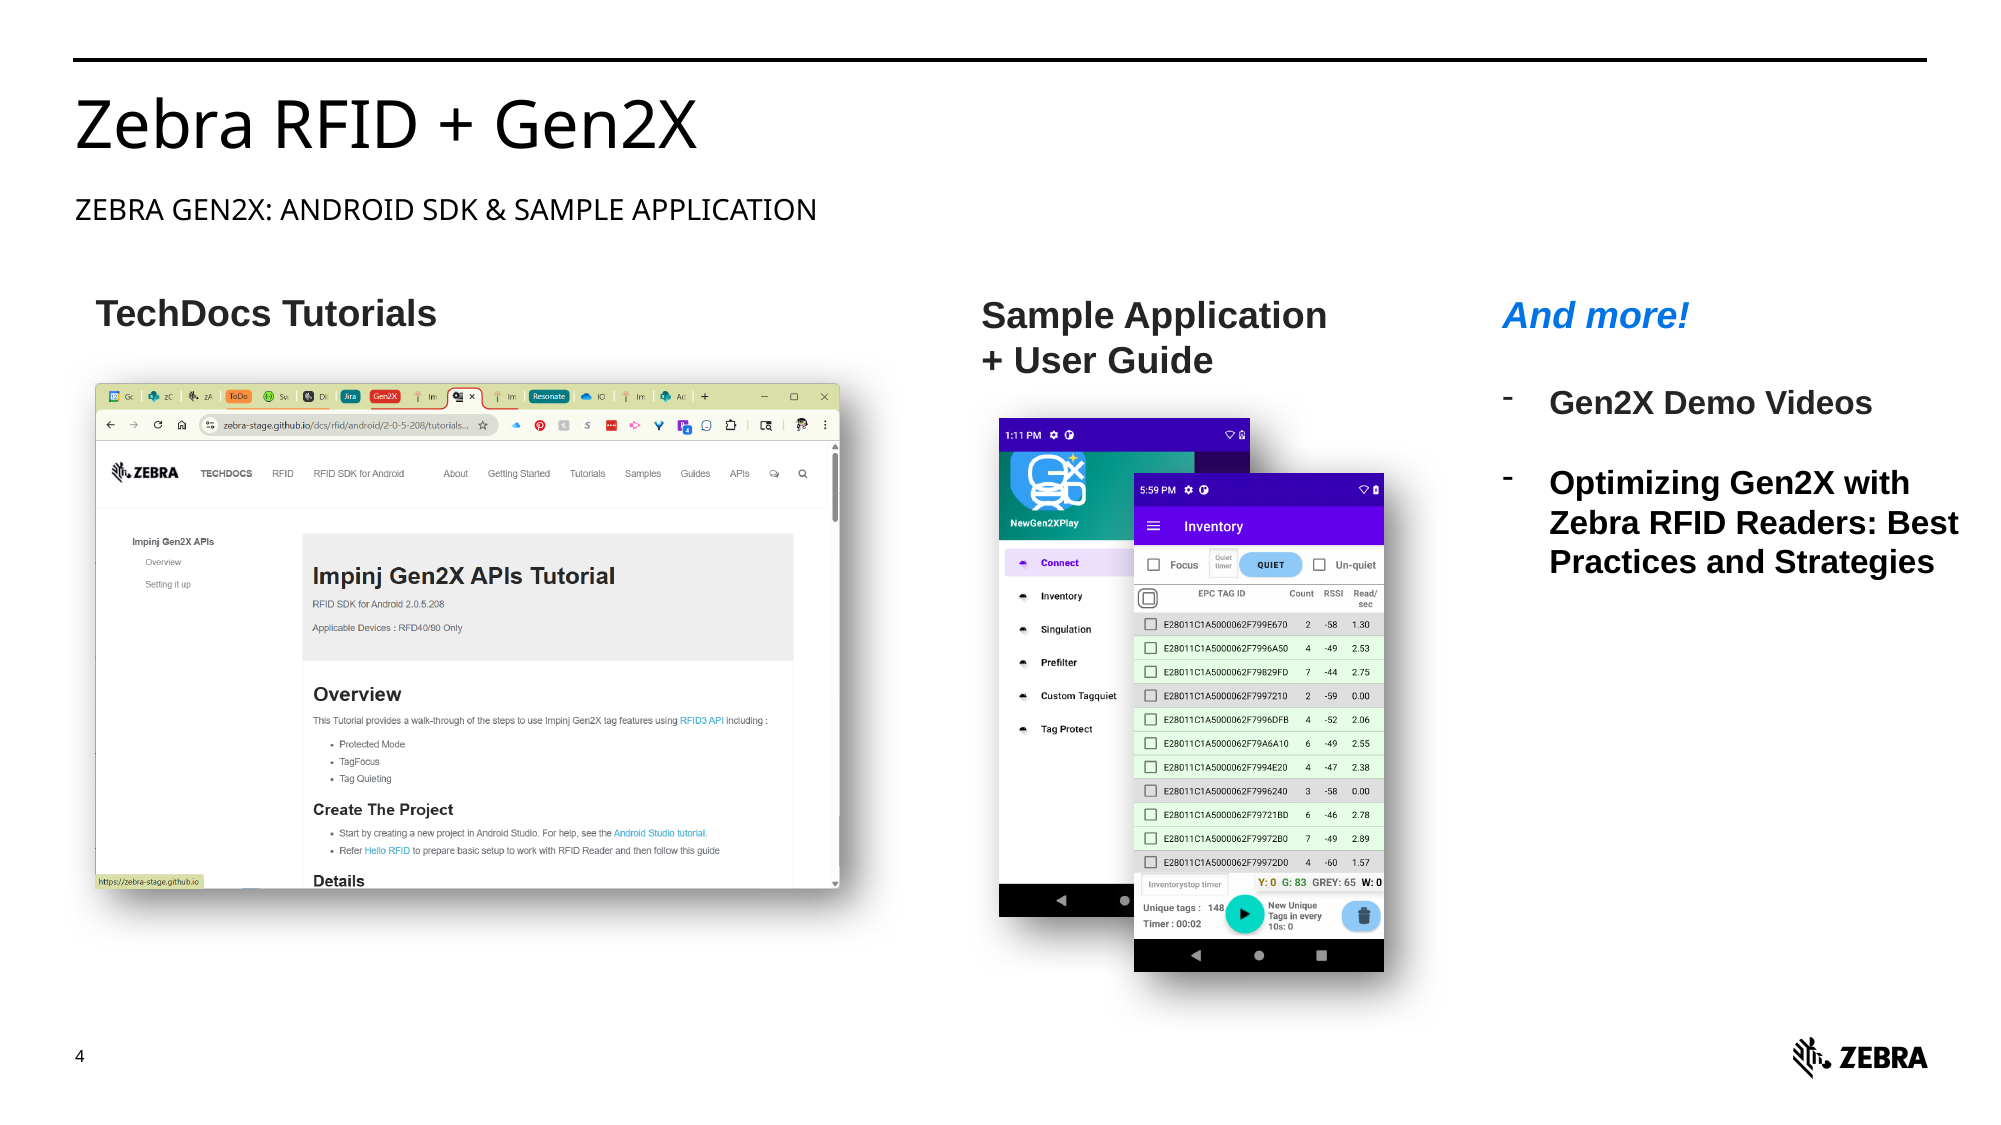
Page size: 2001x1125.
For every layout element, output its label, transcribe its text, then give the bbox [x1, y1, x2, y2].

slide_number 4 [75, 1042, 151, 1073]
text_box Sample Application + User Guide [966, 283, 1354, 389]
picture [1793, 1037, 1928, 1079]
picture [999, 417, 1385, 973]
text_box TechDocs Tutorials [80, 281, 454, 341]
picture [94, 382, 840, 890]
list Zebra Gen2X: Android SDK & Sample Application [75, 191, 1926, 244]
text_box And more! Gen2X Demo Videos Optimizing Gen2X with Zebra RFID Readers: Best Practices and Strategies [1487, 283, 1976, 743]
title Zebra RFID + Gen2X [75, 91, 1925, 152]
